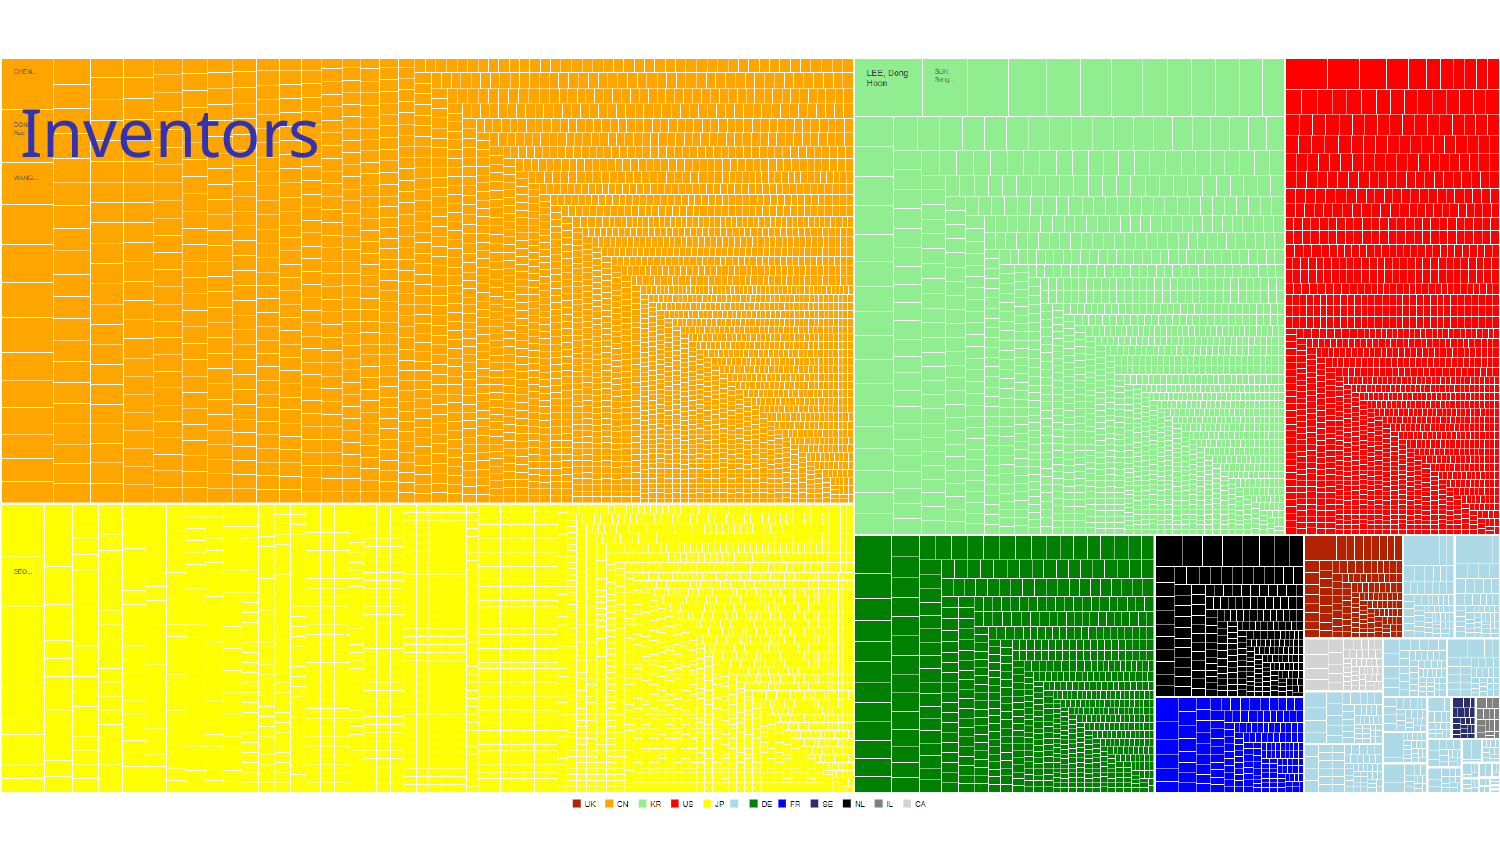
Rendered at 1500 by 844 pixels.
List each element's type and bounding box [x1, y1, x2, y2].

picture [0, 59, 1500, 810]
